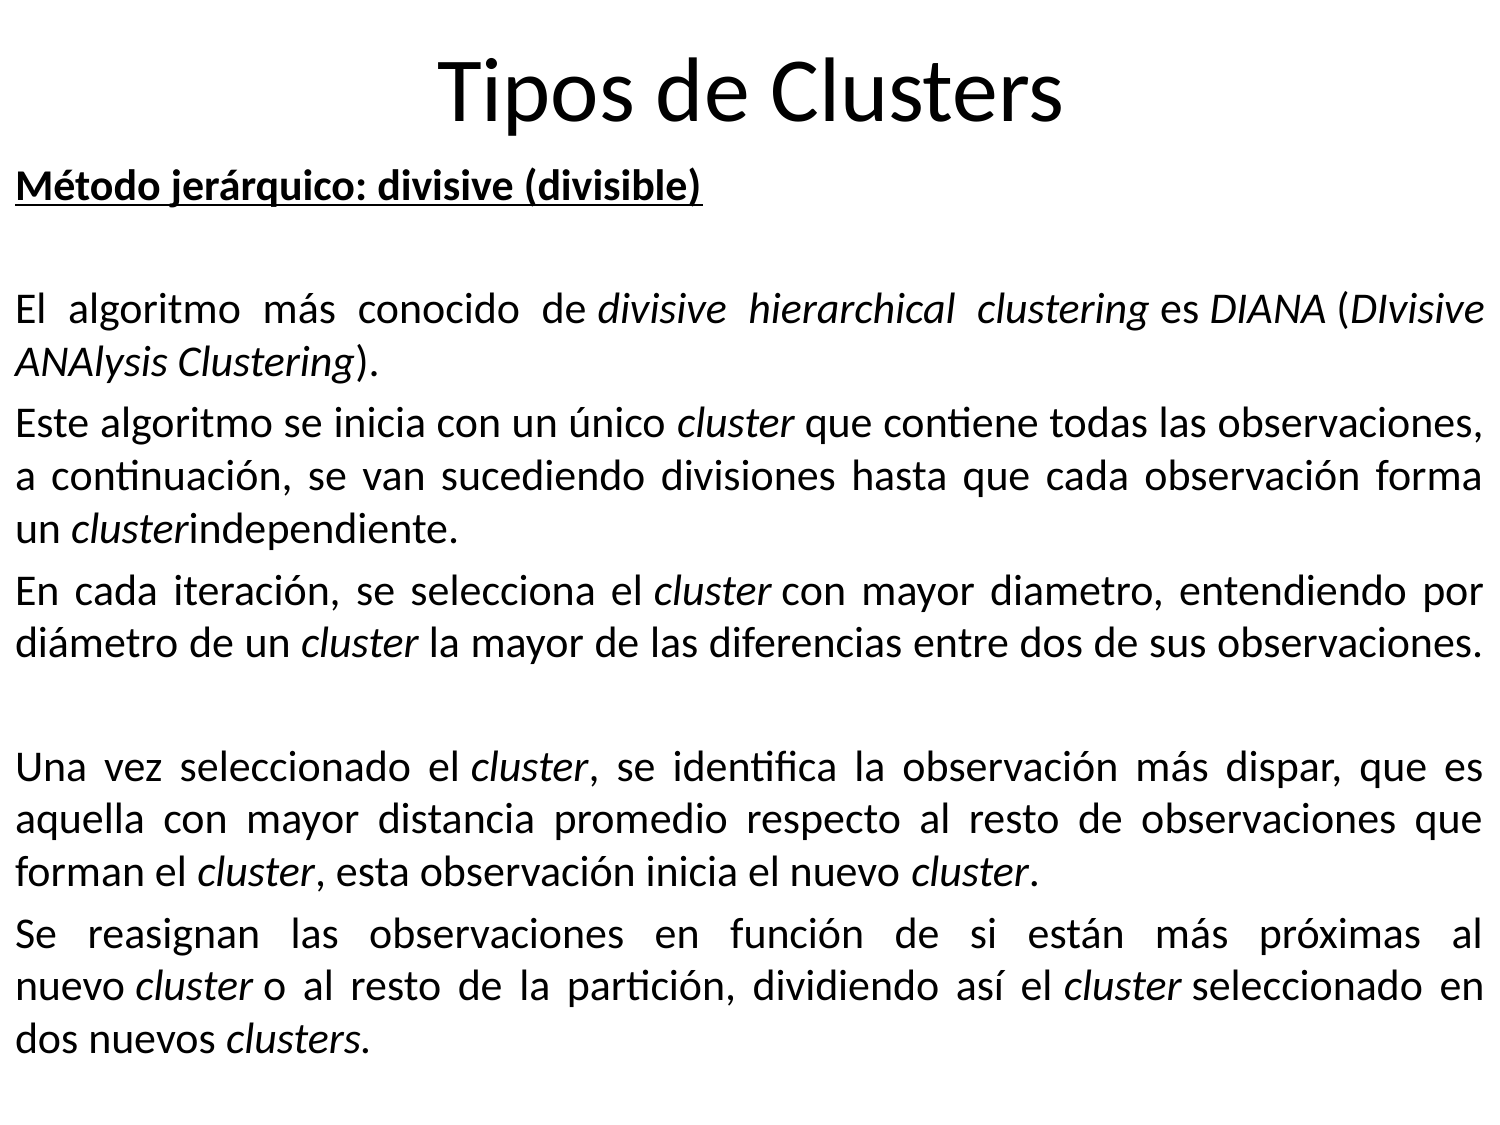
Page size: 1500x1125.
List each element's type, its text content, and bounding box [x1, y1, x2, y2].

title Tipos de Clusters [76, 20, 1427, 149]
list Método jerárquico: divisive (divisible) El algoritmo más conocido de divisive hierarchical clustering es DIANA (DIvisive ANAlysis Clustering). Este algoritmo se inicia con un único cluster que contiene todas las observaciones, a continuación, se van sucediendo divisiones hasta que cada observación forma un clusterindependiente. En cada iteración, se selecciona el cluster con mayor diametro, entendiendo por diámetro de un cluster la mayor de las diferencias entre dos de sus observaciones. Una vez seleccionado el cluster, se identifica la observación más dispar, que es aquella con mayor distancia promedio respecto al resto de observaciones que forman el cluster, esta observación inicia el nuevo cluster. Se reasignan las observaciones en función de si están más próximas al nuevo cluster o al resto de la partición, dividiendo así el cluster seleccionado en dos nuevos clusters. [0, 149, 1500, 1125]
